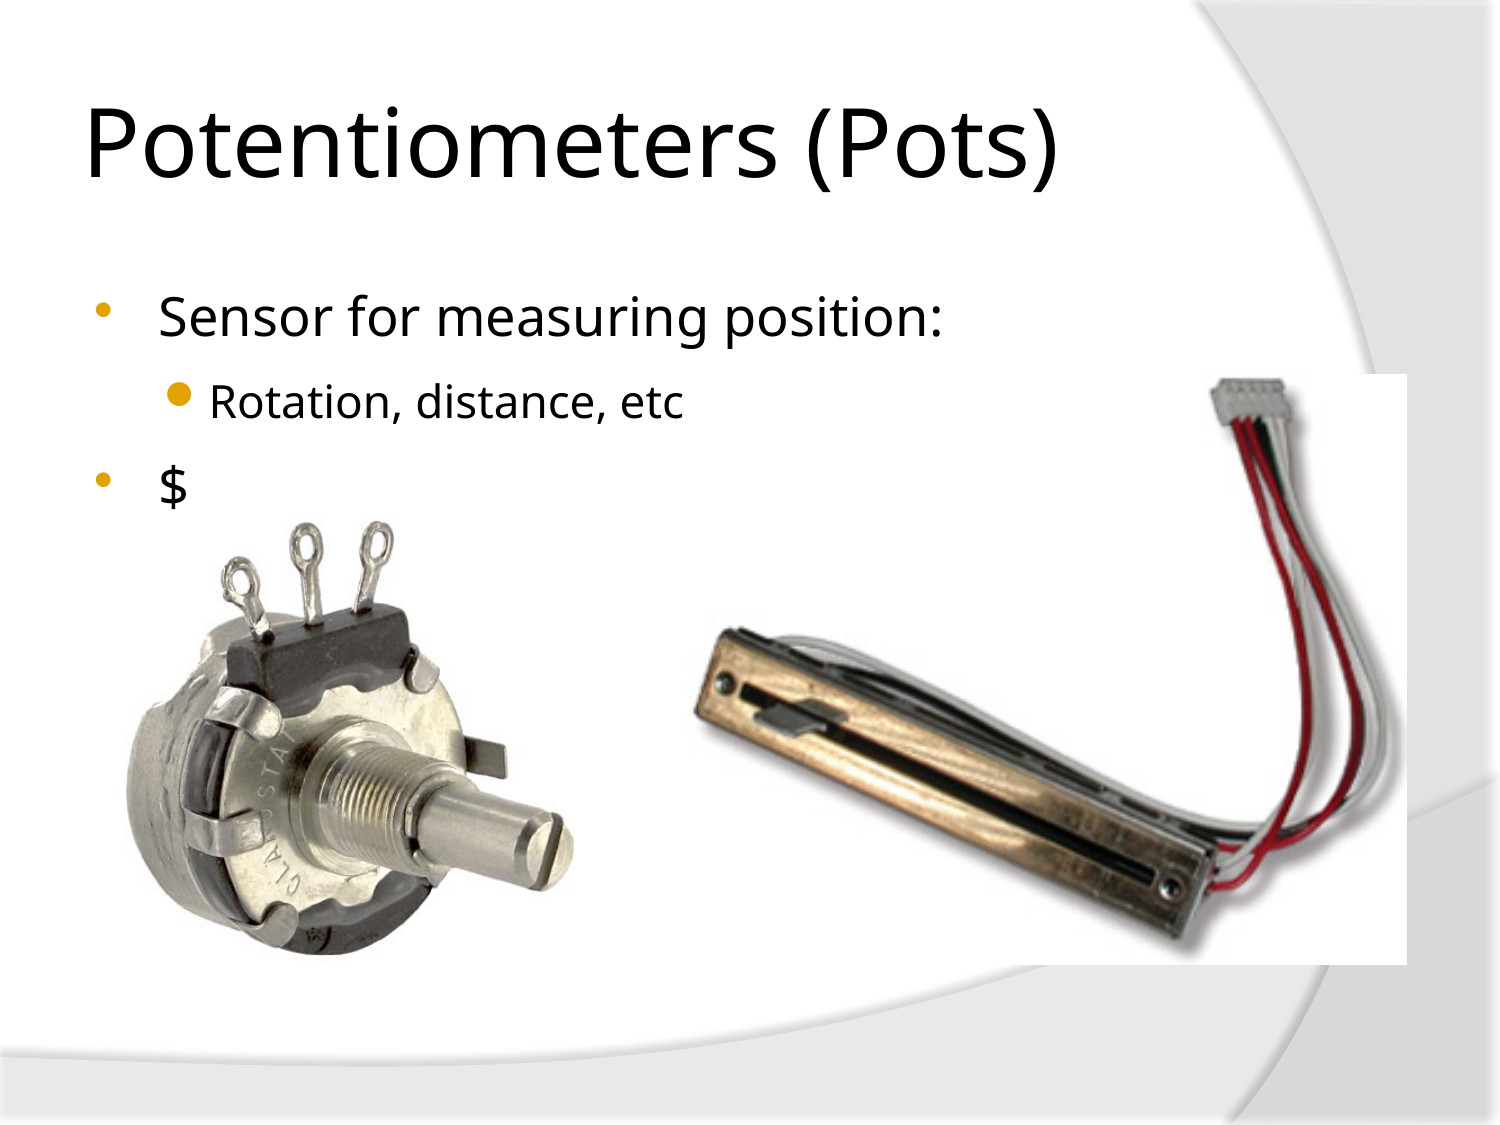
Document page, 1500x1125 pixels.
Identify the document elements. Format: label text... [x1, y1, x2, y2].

list Sensor for measuring position: Rotation, distance, etc. $ [74, 274, 1413, 1018]
picture [124, 512, 576, 963]
picture [687, 374, 1408, 965]
title Potentiometers (Pots) [74, 44, 1301, 233]
